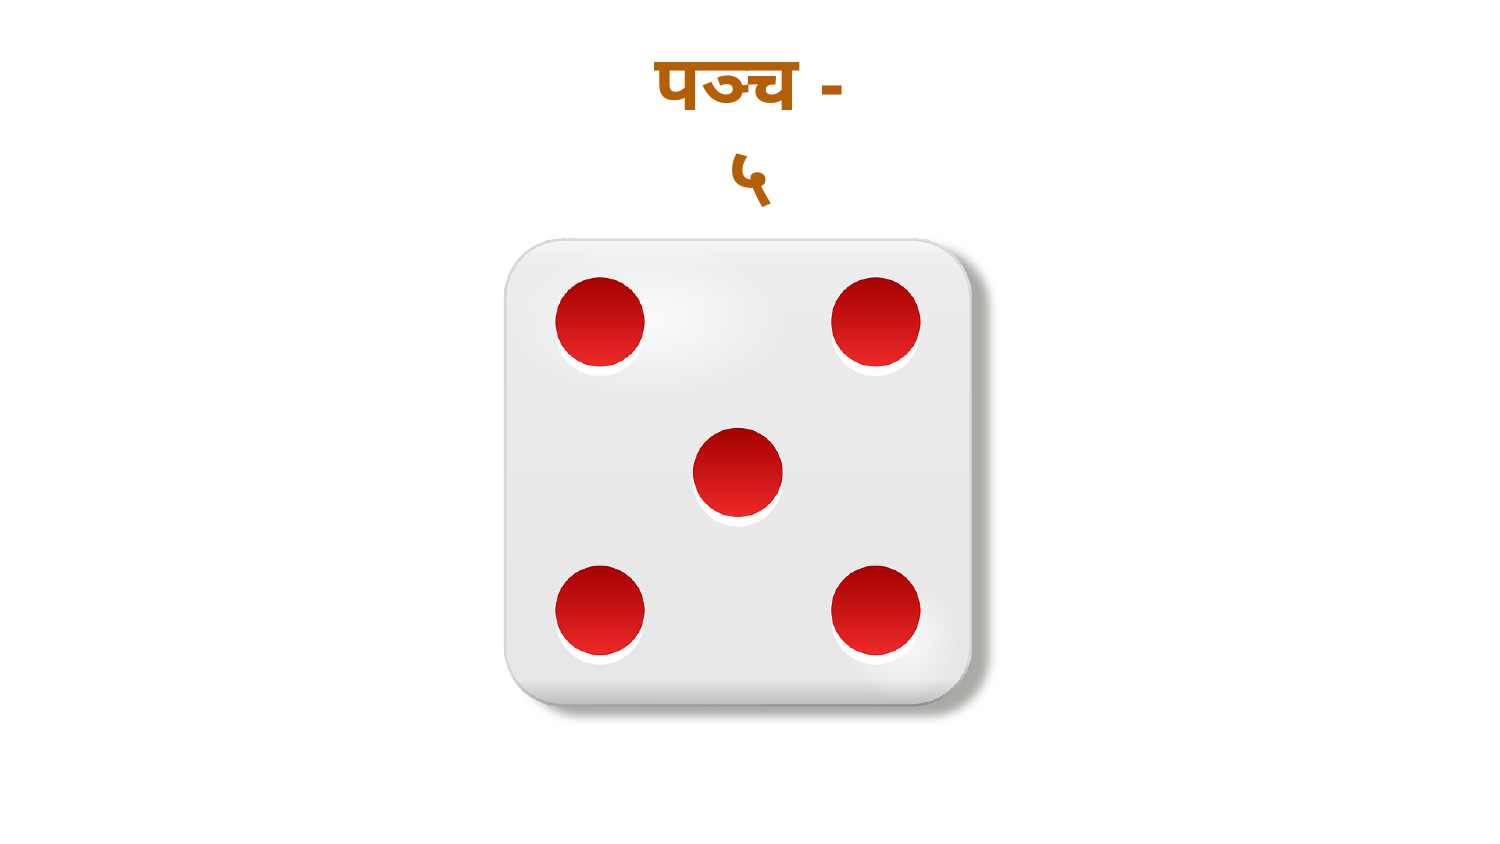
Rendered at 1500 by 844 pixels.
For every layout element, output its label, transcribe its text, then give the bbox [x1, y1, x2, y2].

text_box पञ्च - ५ [614, 18, 886, 233]
picture [499, 236, 1000, 727]
